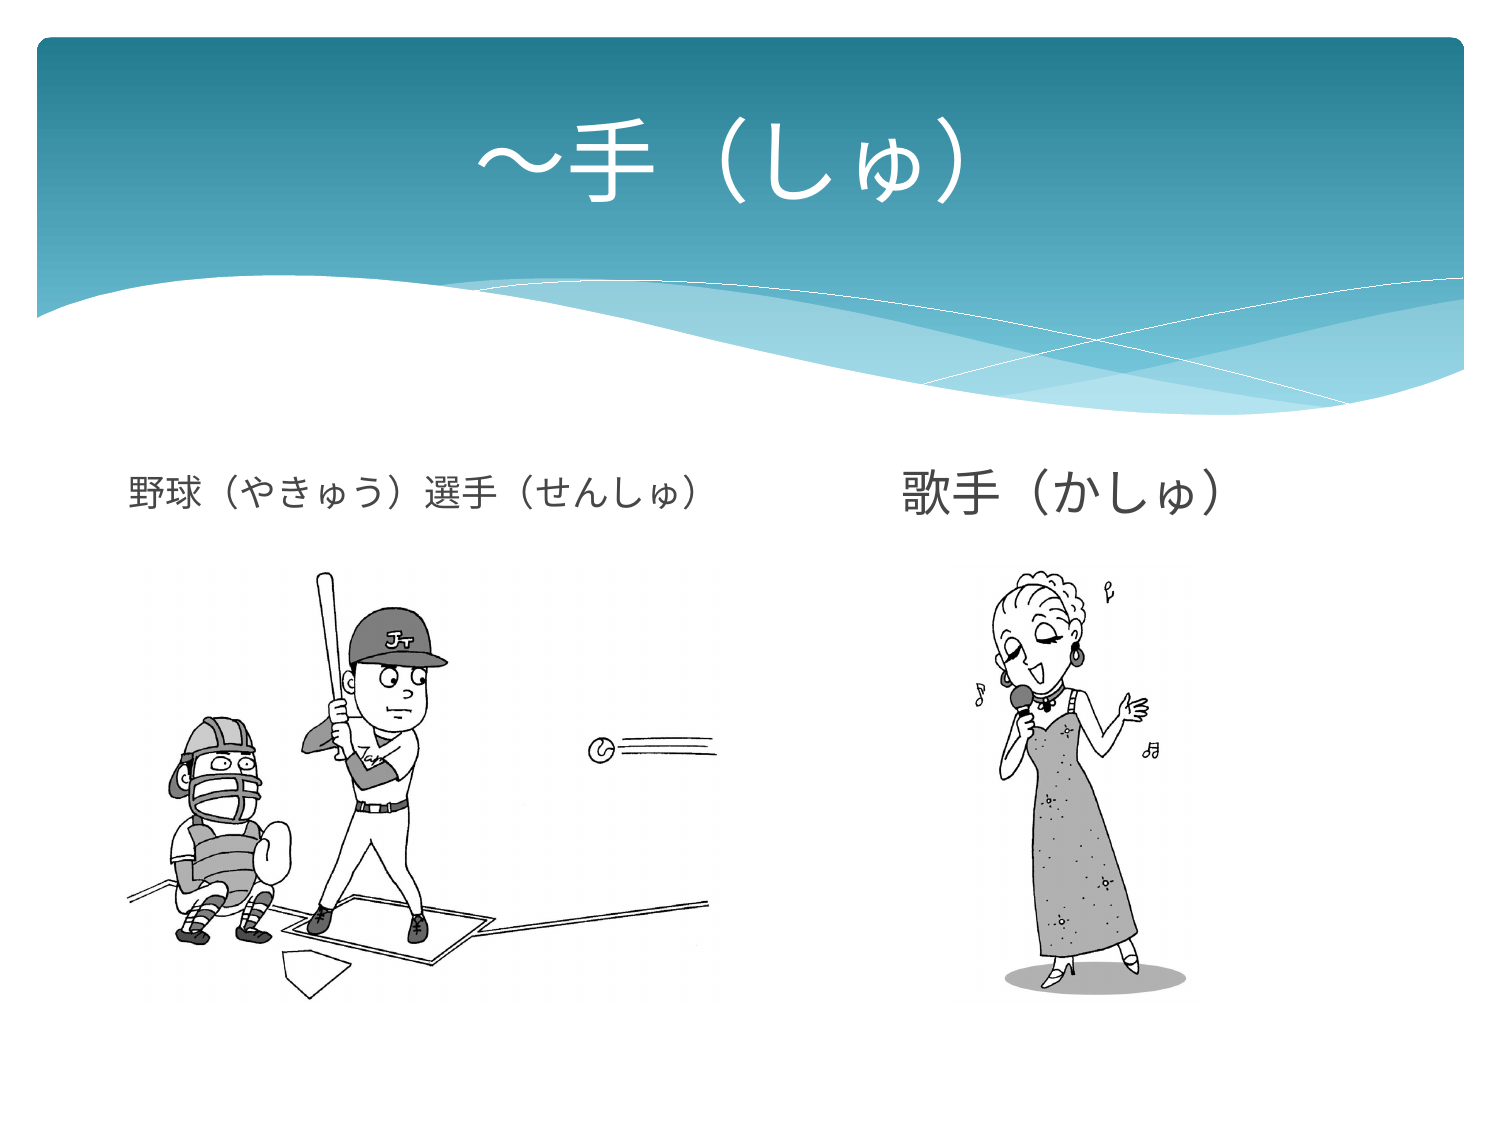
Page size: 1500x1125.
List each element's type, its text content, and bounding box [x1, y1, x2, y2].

list 野球（やきゅう）選手（せんしゅ） [111, 439, 738, 545]
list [952, 562, 1199, 1006]
title ～手（しゅ） [75, 55, 1425, 261]
list 歌手（かしゅ） [762, 439, 1390, 545]
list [122, 562, 727, 1006]
